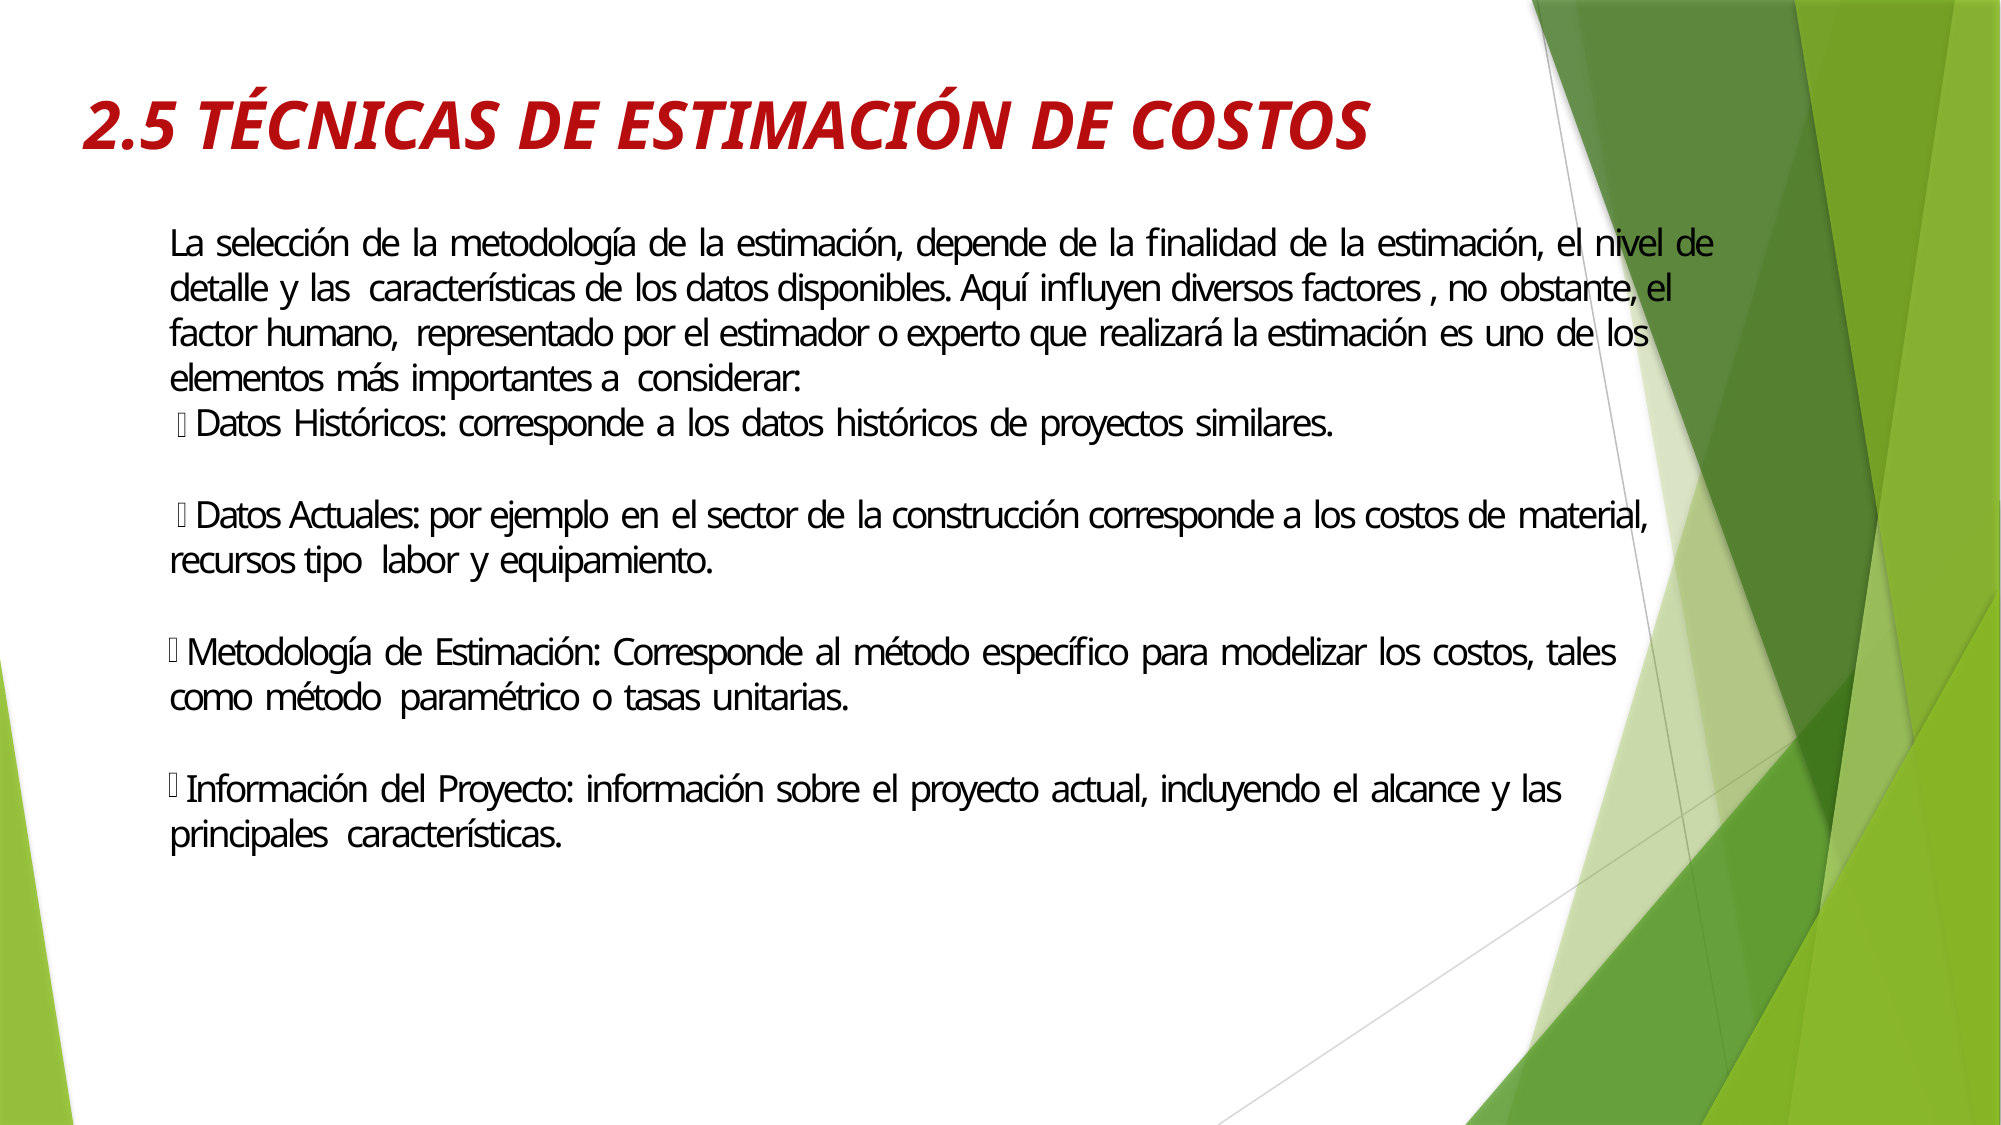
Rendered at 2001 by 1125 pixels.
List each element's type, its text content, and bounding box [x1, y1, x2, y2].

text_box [168, 401, 196, 805]
text_box La selección de la metodología de la estimación, depende de la finalidad de la estimación, el nivel de detalle y las características de los datos disponibles. Aquí influyen diversos factores , no obstante, el factor humano, representado por el estimador o experto que realizará la estimación es uno de los elementos más importantes a considerar: Datos Históricos: corresponde a los datos históricos de proyectos similares. Datos Actuales: por ejemplo en el sector de la construcción corresponde a los costos de material, recursos tipo labor y equipamiento. Metodología de Estimación: Corresponde al método específico para modelizar los costos, tales como método paramétrico o tasas unitarias. Información del Proyecto: información sobre el proyecto actual, incluyendo el alcance y las principales características. [166, 217, 1721, 856]
title 2.5 TÉCNICAS DE ESTIMACIÓN DE COSTOS [82, 80, 1692, 271]
